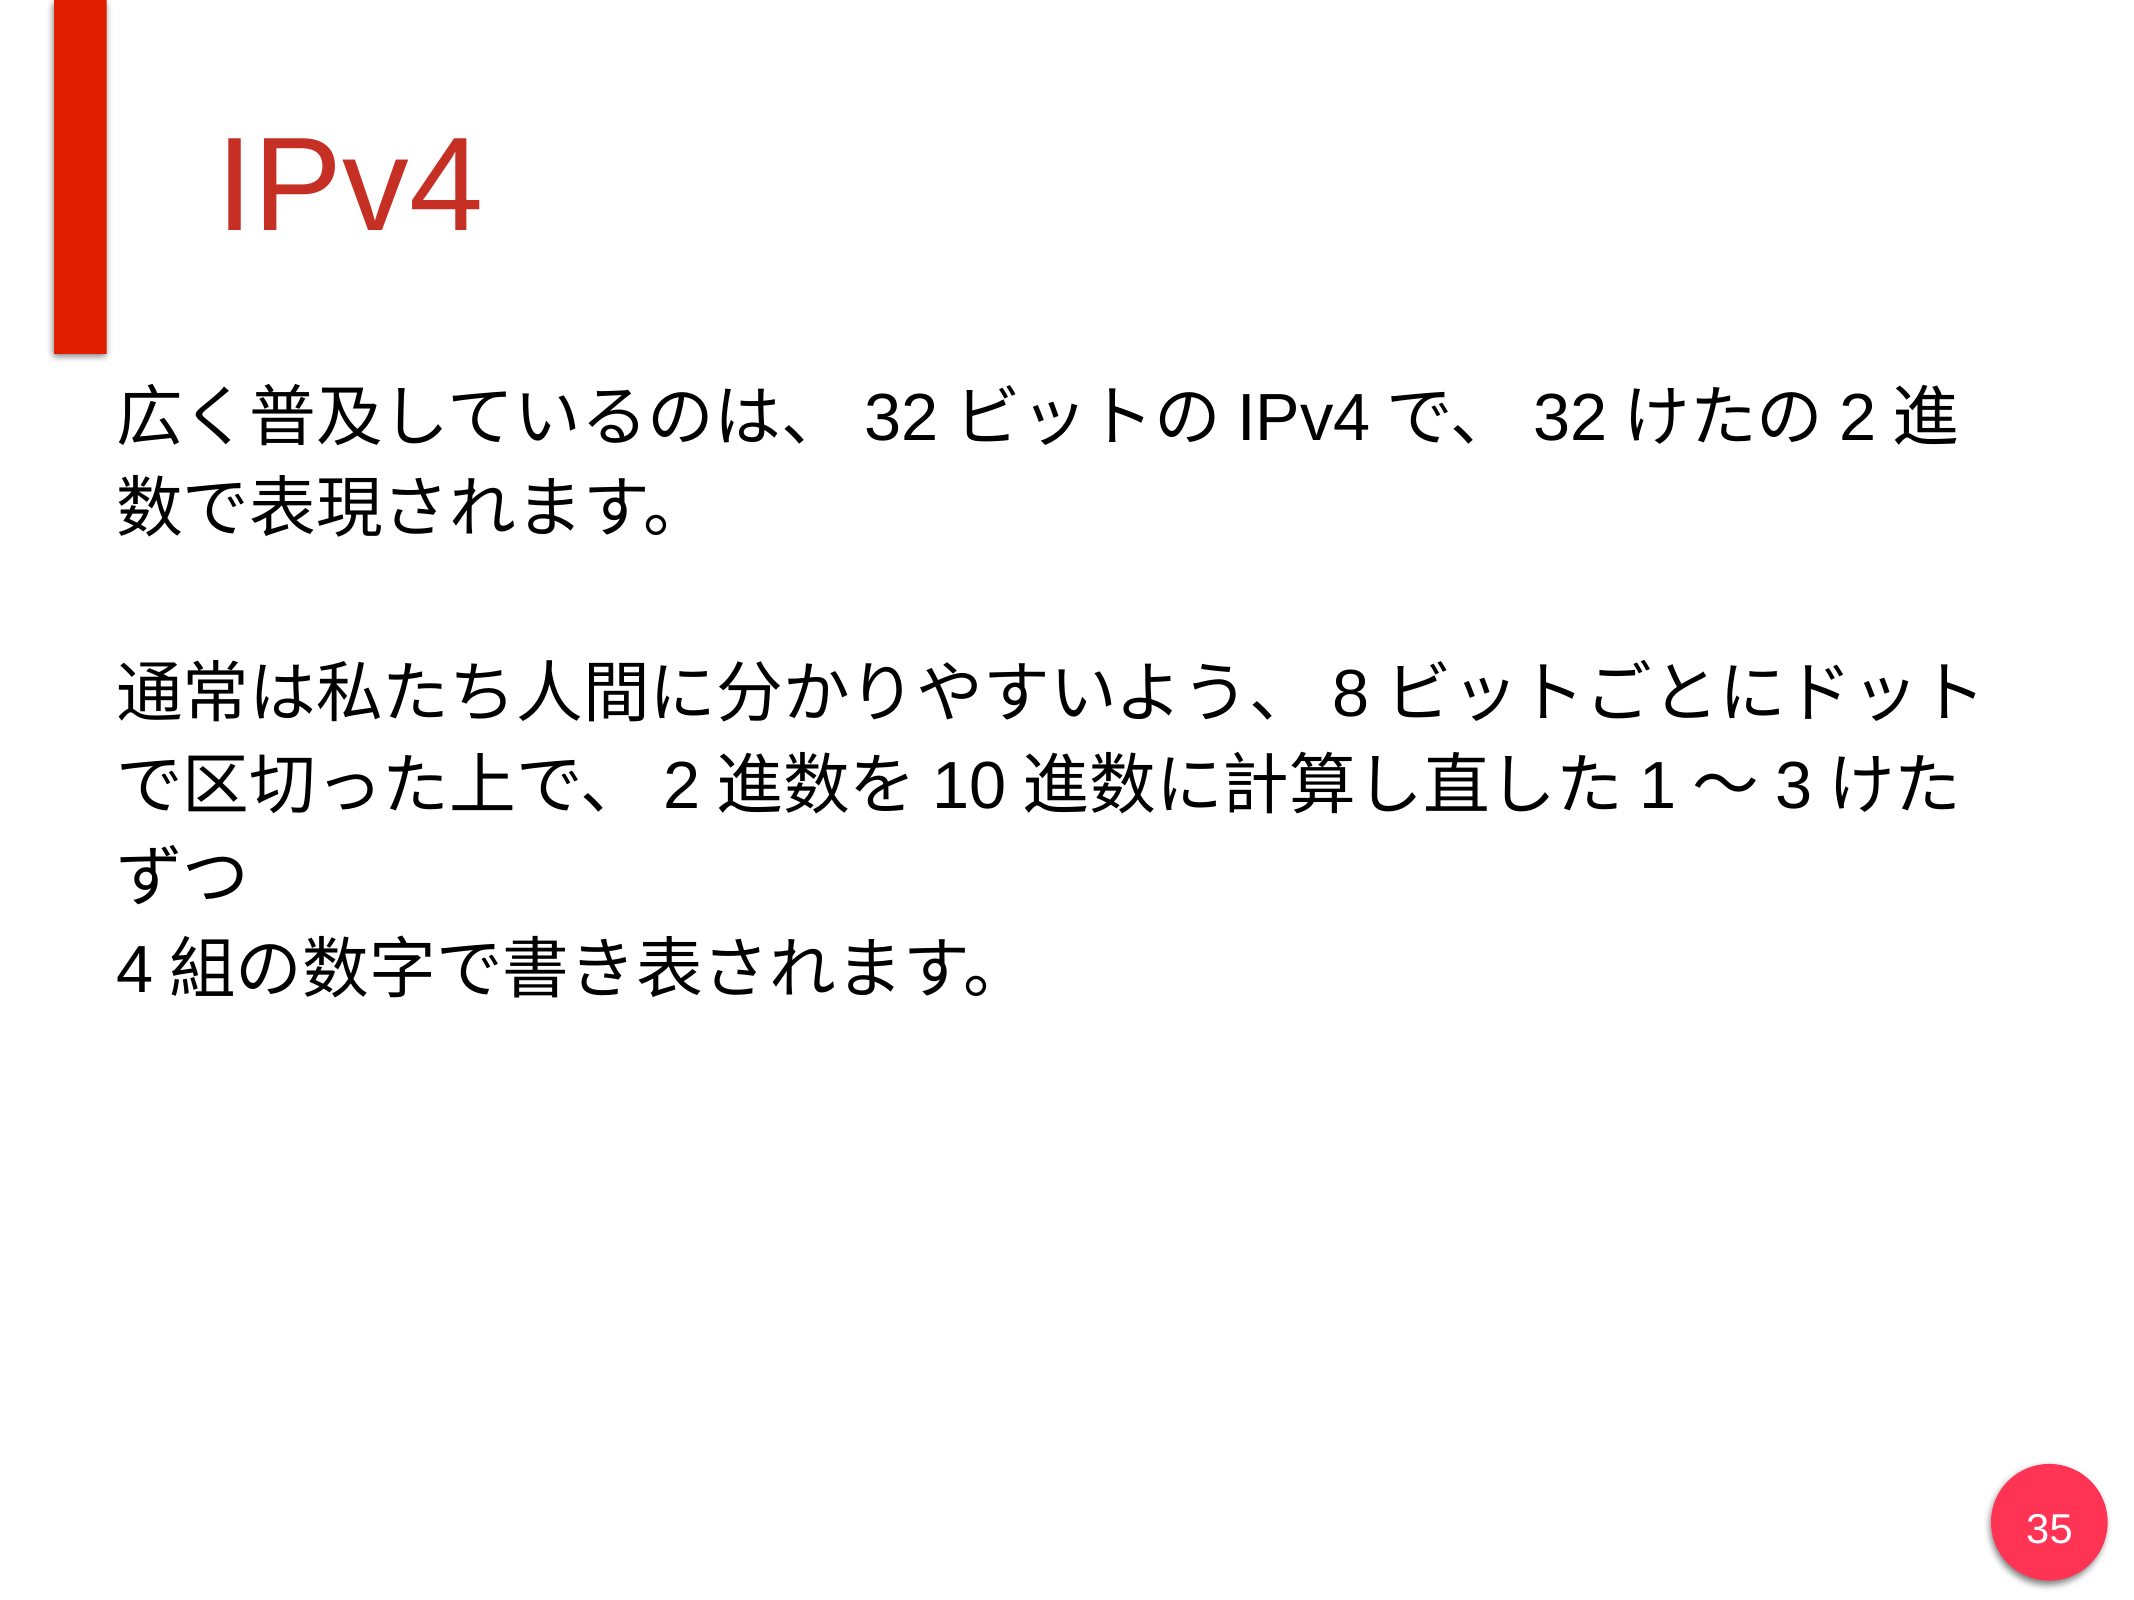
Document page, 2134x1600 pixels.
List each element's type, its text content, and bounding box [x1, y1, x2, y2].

title IPv4 [208, 18, 2030, 336]
slide_number 35 [2012, 1493, 2087, 1600]
text_box 広く普及しているのは、32ビットのIPv4で、32けたの2進数で表現されます。 通常は私たち人間に分かりやすいよう、8ビットごとにドットで区切った上で、2進数を10進数に計算し直した1〜3けたずつ 4組の数字で書き表されます。 [107, 352, 2030, 1470]
